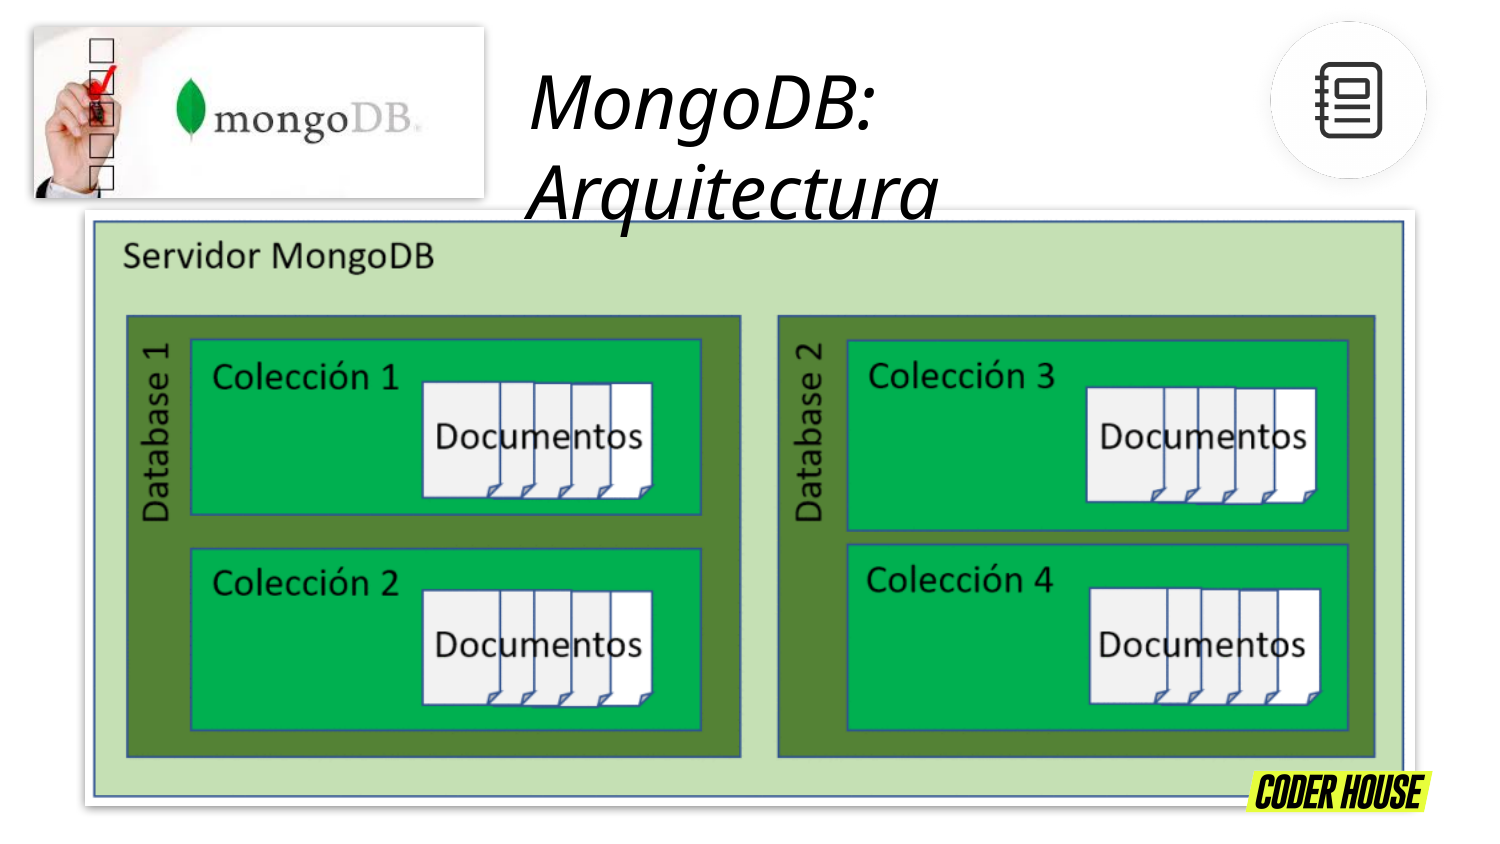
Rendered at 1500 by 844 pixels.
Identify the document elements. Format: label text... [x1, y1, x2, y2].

picture [33, 26, 484, 198]
picture [1251, 2, 1447, 198]
text_box MongoDB: Arquitectura [513, 39, 1245, 198]
picture [85, 210, 1437, 819]
